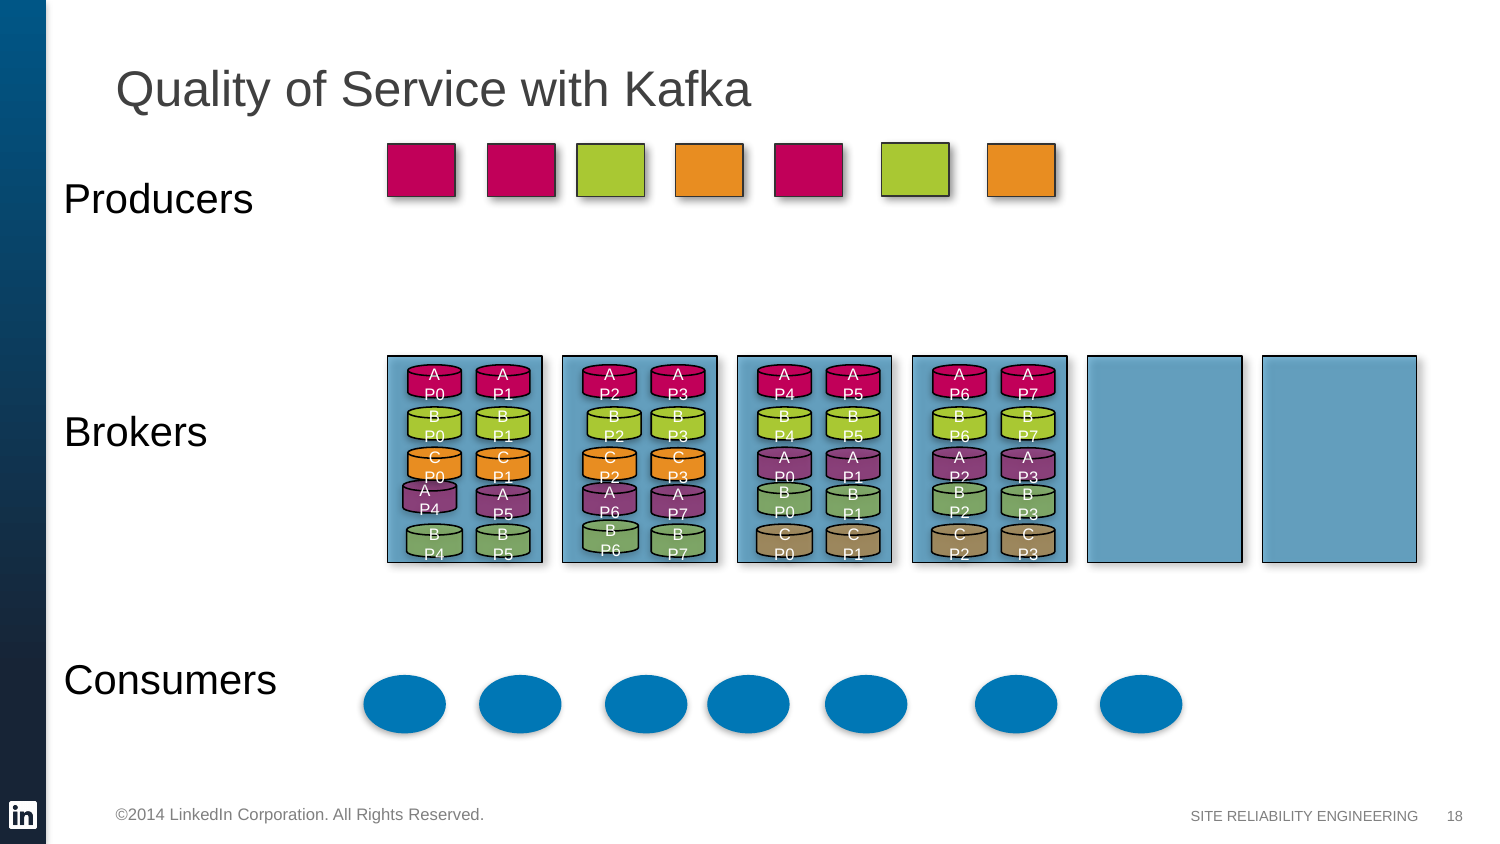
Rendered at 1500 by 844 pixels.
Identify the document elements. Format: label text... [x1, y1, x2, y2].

text_box A P6 [932, 364, 988, 399]
text_box [706, 674, 791, 735]
text_box A P5 [475, 486, 531, 519]
text_box A P1 [475, 364, 531, 399]
text_box B P1 [475, 406, 531, 441]
text_box C P3 [650, 446, 706, 482]
text_box A P2 [932, 446, 988, 481]
text_box C P0 [755, 523, 814, 558]
text_box A P2 [582, 364, 638, 399]
text_box [987, 149, 1056, 197]
text_box B P4 [757, 406, 813, 441]
text_box B P7 [1000, 406, 1056, 441]
text_box B P0 [757, 481, 813, 517]
text_box A P5 [825, 364, 881, 399]
text_box A P3 [1000, 446, 1056, 482]
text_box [63, 164, 254, 704]
text_box B P6 [932, 406, 988, 441]
text_box [487, 149, 556, 197]
text_box [562, 355, 718, 563]
text_box A P0 [757, 446, 813, 481]
text_box B P5 [825, 406, 881, 441]
text_box [774, 149, 843, 197]
text_box B P1 [825, 484, 881, 519]
slide_number 18 [1112, 801, 1463, 830]
text_box [387, 149, 456, 197]
text_box [478, 674, 563, 735]
text_box B P7 [650, 523, 706, 558]
text_box A P3 [650, 364, 706, 399]
text_box B P2 [586, 406, 642, 441]
text_box A P7 [1000, 364, 1056, 399]
text_box A P1 [825, 446, 881, 482]
text_box [387, 355, 543, 563]
text_box C P2 [582, 446, 638, 481]
text_box [675, 149, 744, 197]
text_box A P6 [582, 485, 638, 517]
text_box [974, 674, 1059, 735]
text_box C P1 [825, 523, 881, 558]
text_box [362, 674, 447, 735]
text_box A P4 [757, 364, 813, 399]
text_box [1099, 674, 1184, 735]
text_box [1262, 355, 1417, 563]
text_box [576, 149, 645, 197]
text_box B P6 [582, 519, 640, 554]
text_box B P3 [650, 406, 706, 441]
text_box B P2 [932, 481, 988, 517]
text_box B P0 [407, 406, 463, 441]
text_box C P1 [475, 446, 531, 482]
text_box C P3 [1000, 523, 1056, 558]
text_box [737, 355, 892, 563]
text_box B P5 [475, 523, 531, 558]
text_box C P2 [930, 523, 989, 558]
text_box C P0 [407, 446, 463, 481]
text_box A P7 [650, 487, 706, 519]
text_box [824, 674, 909, 735]
text_box B P3 [1000, 484, 1056, 519]
text_box [1087, 355, 1243, 563]
text_box A P4 [402, 482, 458, 514]
text_box [881, 149, 950, 197]
title Quality of Service with Kafka [115, 24, 1422, 149]
text_box [912, 355, 1068, 563]
picture [9, 801, 37, 829]
text_box [604, 674, 689, 735]
text_box B P4 [405, 523, 464, 558]
text_box A P0 [407, 364, 463, 399]
